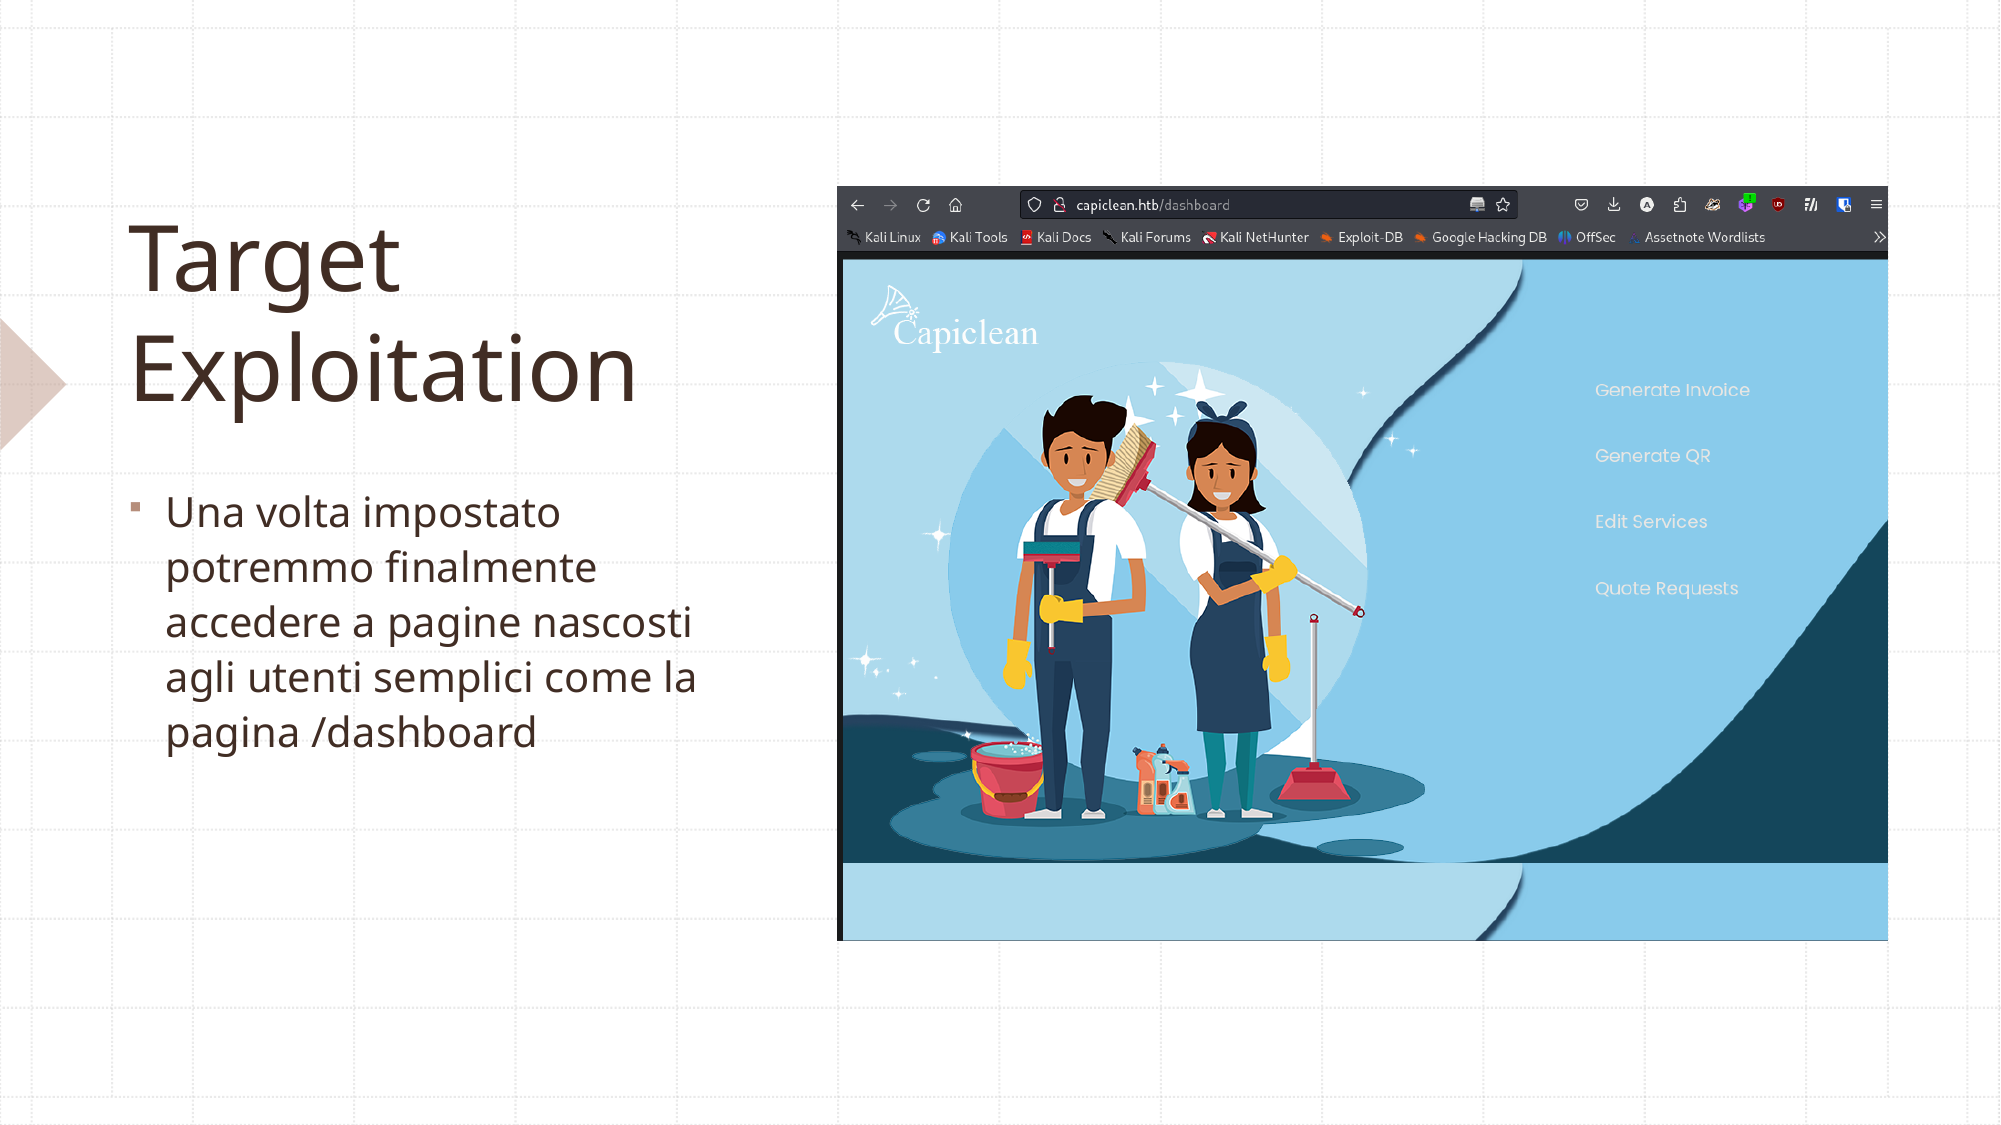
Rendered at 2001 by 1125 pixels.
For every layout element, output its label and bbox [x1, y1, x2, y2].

picture [837, 186, 1888, 941]
text_box [0, 0, 2000, 1125]
